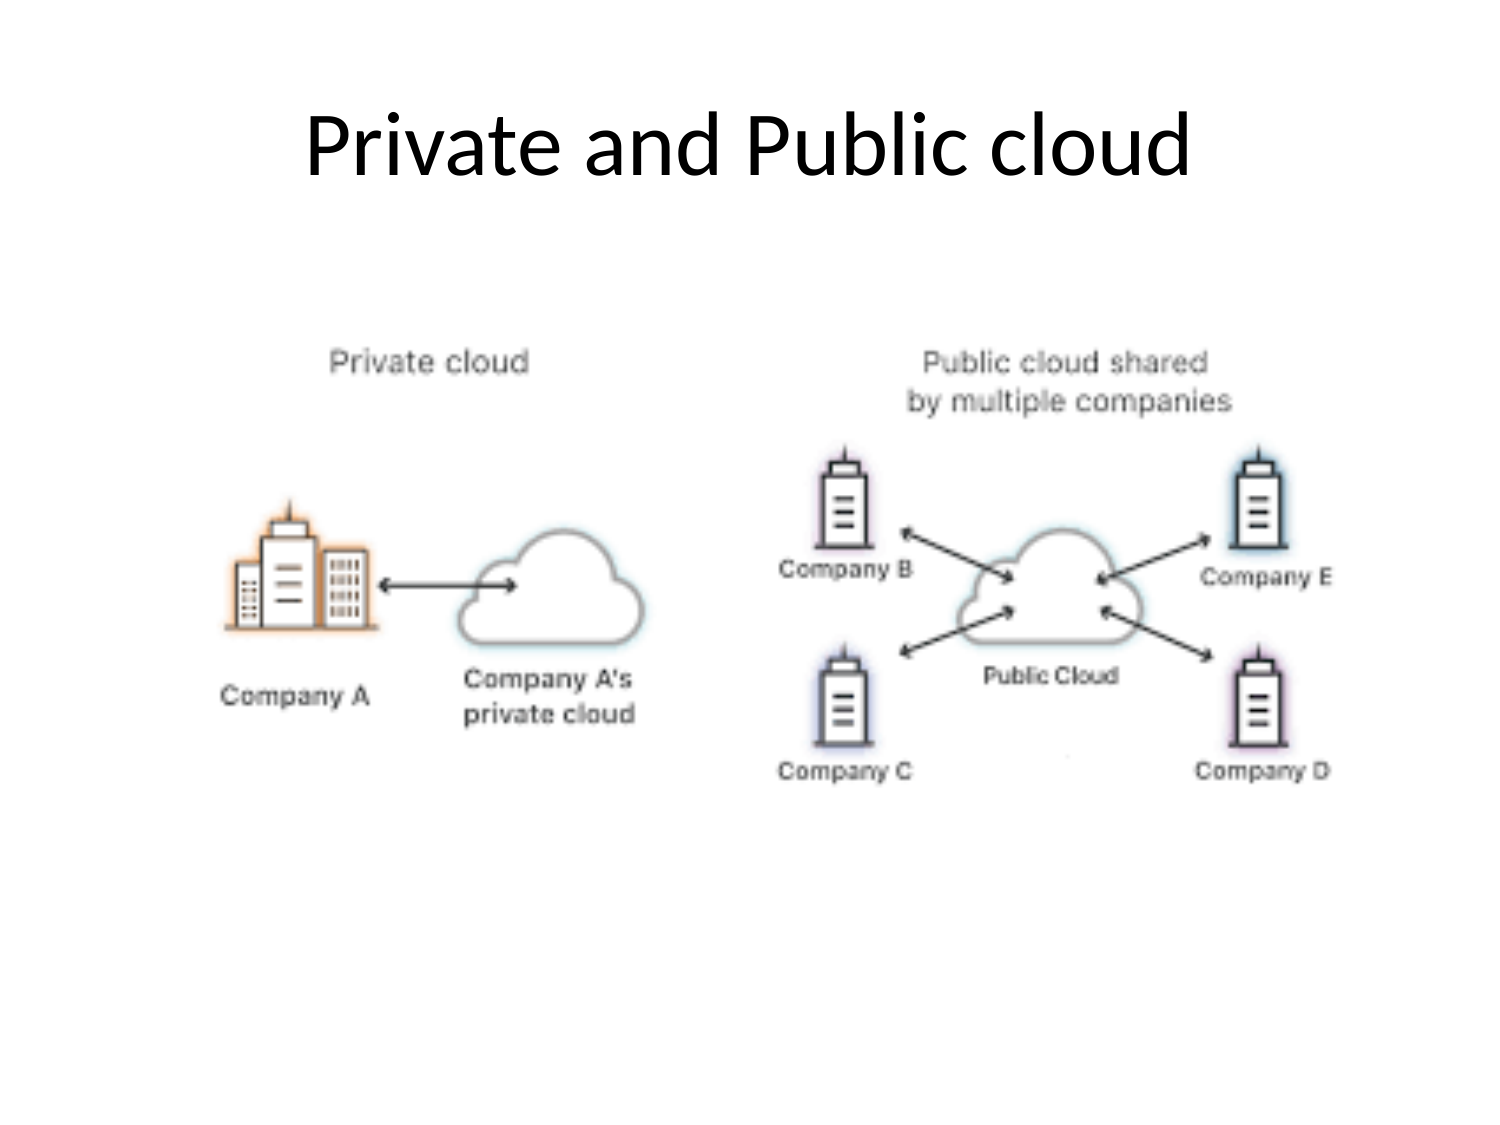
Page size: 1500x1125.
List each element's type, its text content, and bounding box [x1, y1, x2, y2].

title Private and Public cloud [75, 45, 1425, 233]
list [162, 324, 1404, 835]
